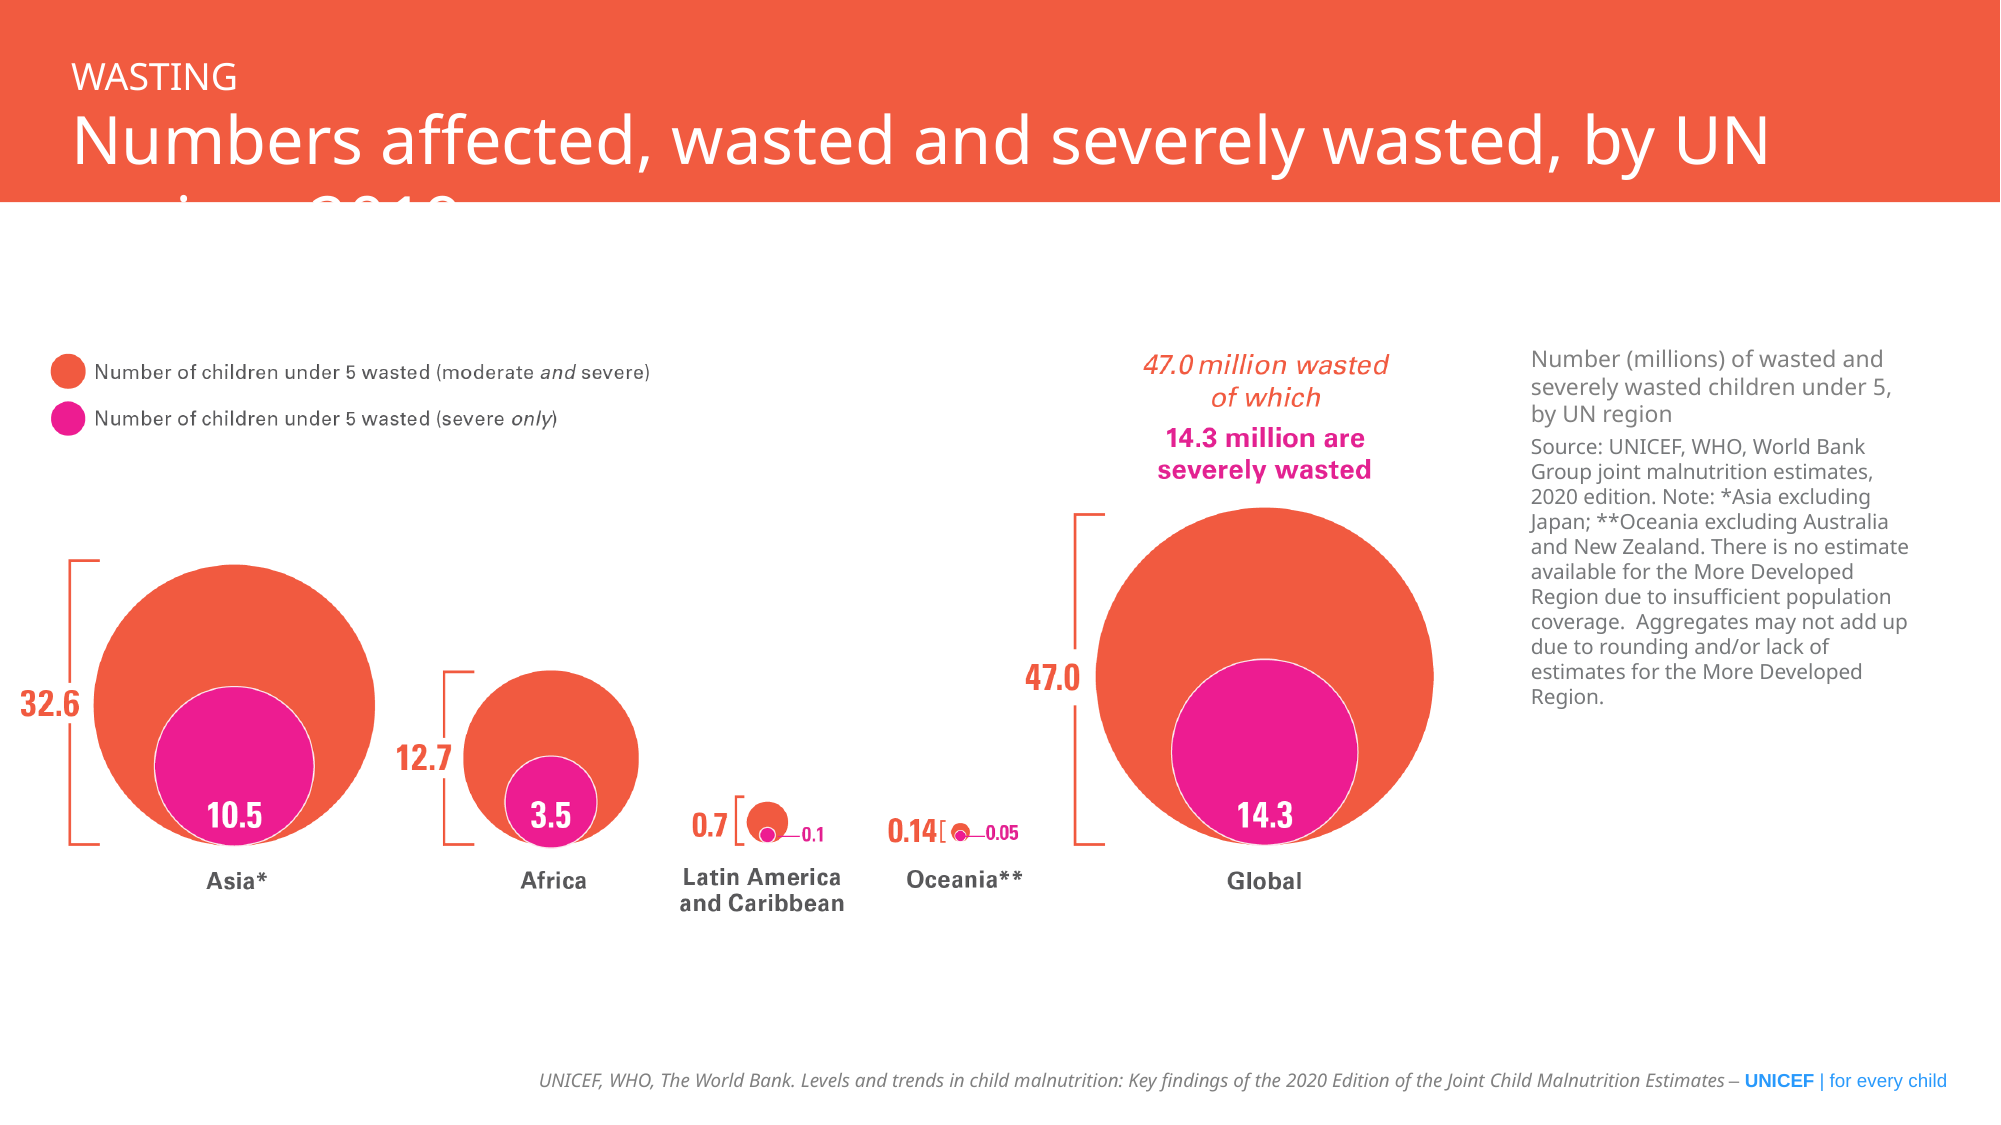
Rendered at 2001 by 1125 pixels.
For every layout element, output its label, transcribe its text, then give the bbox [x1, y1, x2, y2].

text_box Number (millions) of wasted and severely wasted children under 5, by UN region Source: UNICEF, WHO, World Bank Group joint malnutrition estimates, 2020 edition. Note: *Asia excluding Japan; **Oceania excluding Australia and New Zealand. There is no estimate available for the More Developed Region due to insufficient population coverage. Aggregates may not add up due to rounding and/or lack of estimates for the More Developed Region. [1516, 337, 1924, 716]
text_box WASTING Numbers affected, wasted and severely wasted, by UN region, 2019 [56, 45, 2000, 266]
text_box [0, 0, 2000, 204]
picture [15, 330, 1463, 935]
